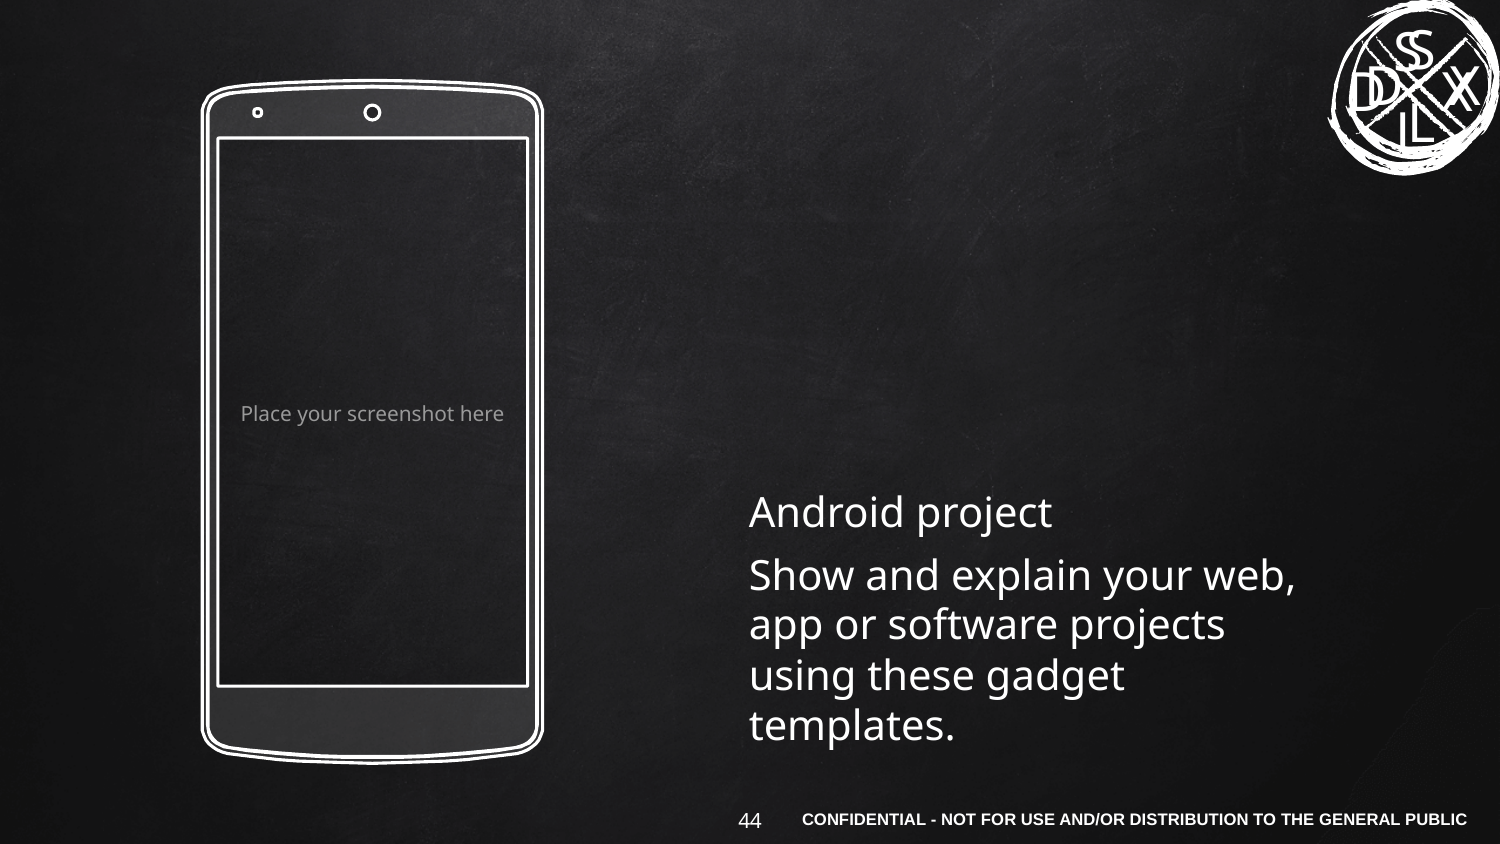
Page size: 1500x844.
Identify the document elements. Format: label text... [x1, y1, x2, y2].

list Android project Show and explain your web, app or software projects using these gadget templates. [733, 420, 1354, 764]
picture [0, 0, 1500, 844]
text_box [1326, 0, 1500, 176]
slide_number 44 [705, 792, 795, 844]
text_box [202, 80, 543, 764]
text_box Place your screenshot here [217, 137, 528, 689]
